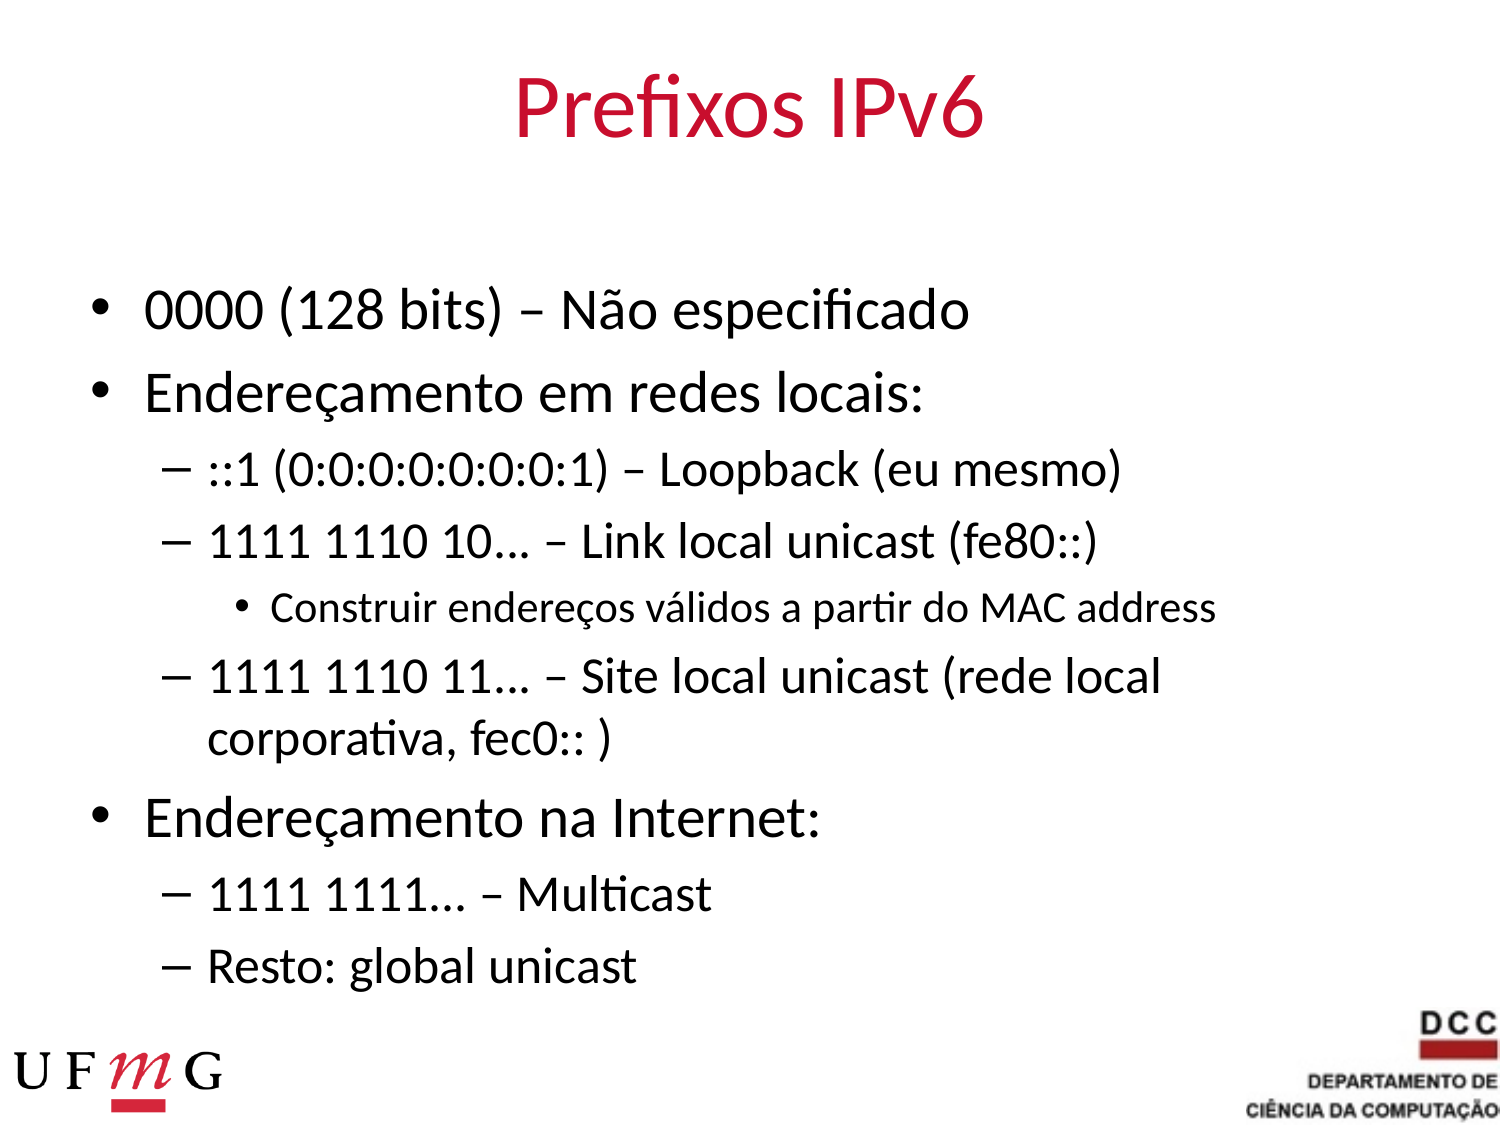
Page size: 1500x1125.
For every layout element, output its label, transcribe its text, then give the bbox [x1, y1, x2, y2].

list 0000 (128 bits) – Não especificado Endereçamento em redes locais: ::1 (0:0:0:0:0:0:0:1) – Loopback (eu mesmo) 1111 1110 10... – Link local unicast (fe80::) Construir endereços válidos a partir do MAC address 1111 1110 11... – Site local unicast (rede local corporativa, fec0:: ) Endereçamento na Internet: 1111 1111... – Multicast Resto: global unicast [75, 262, 1425, 1005]
title Prefixos IPv6 [75, 7, 1425, 195]
picture [5, 1034, 231, 1123]
picture [1246, 1007, 1500, 1125]
